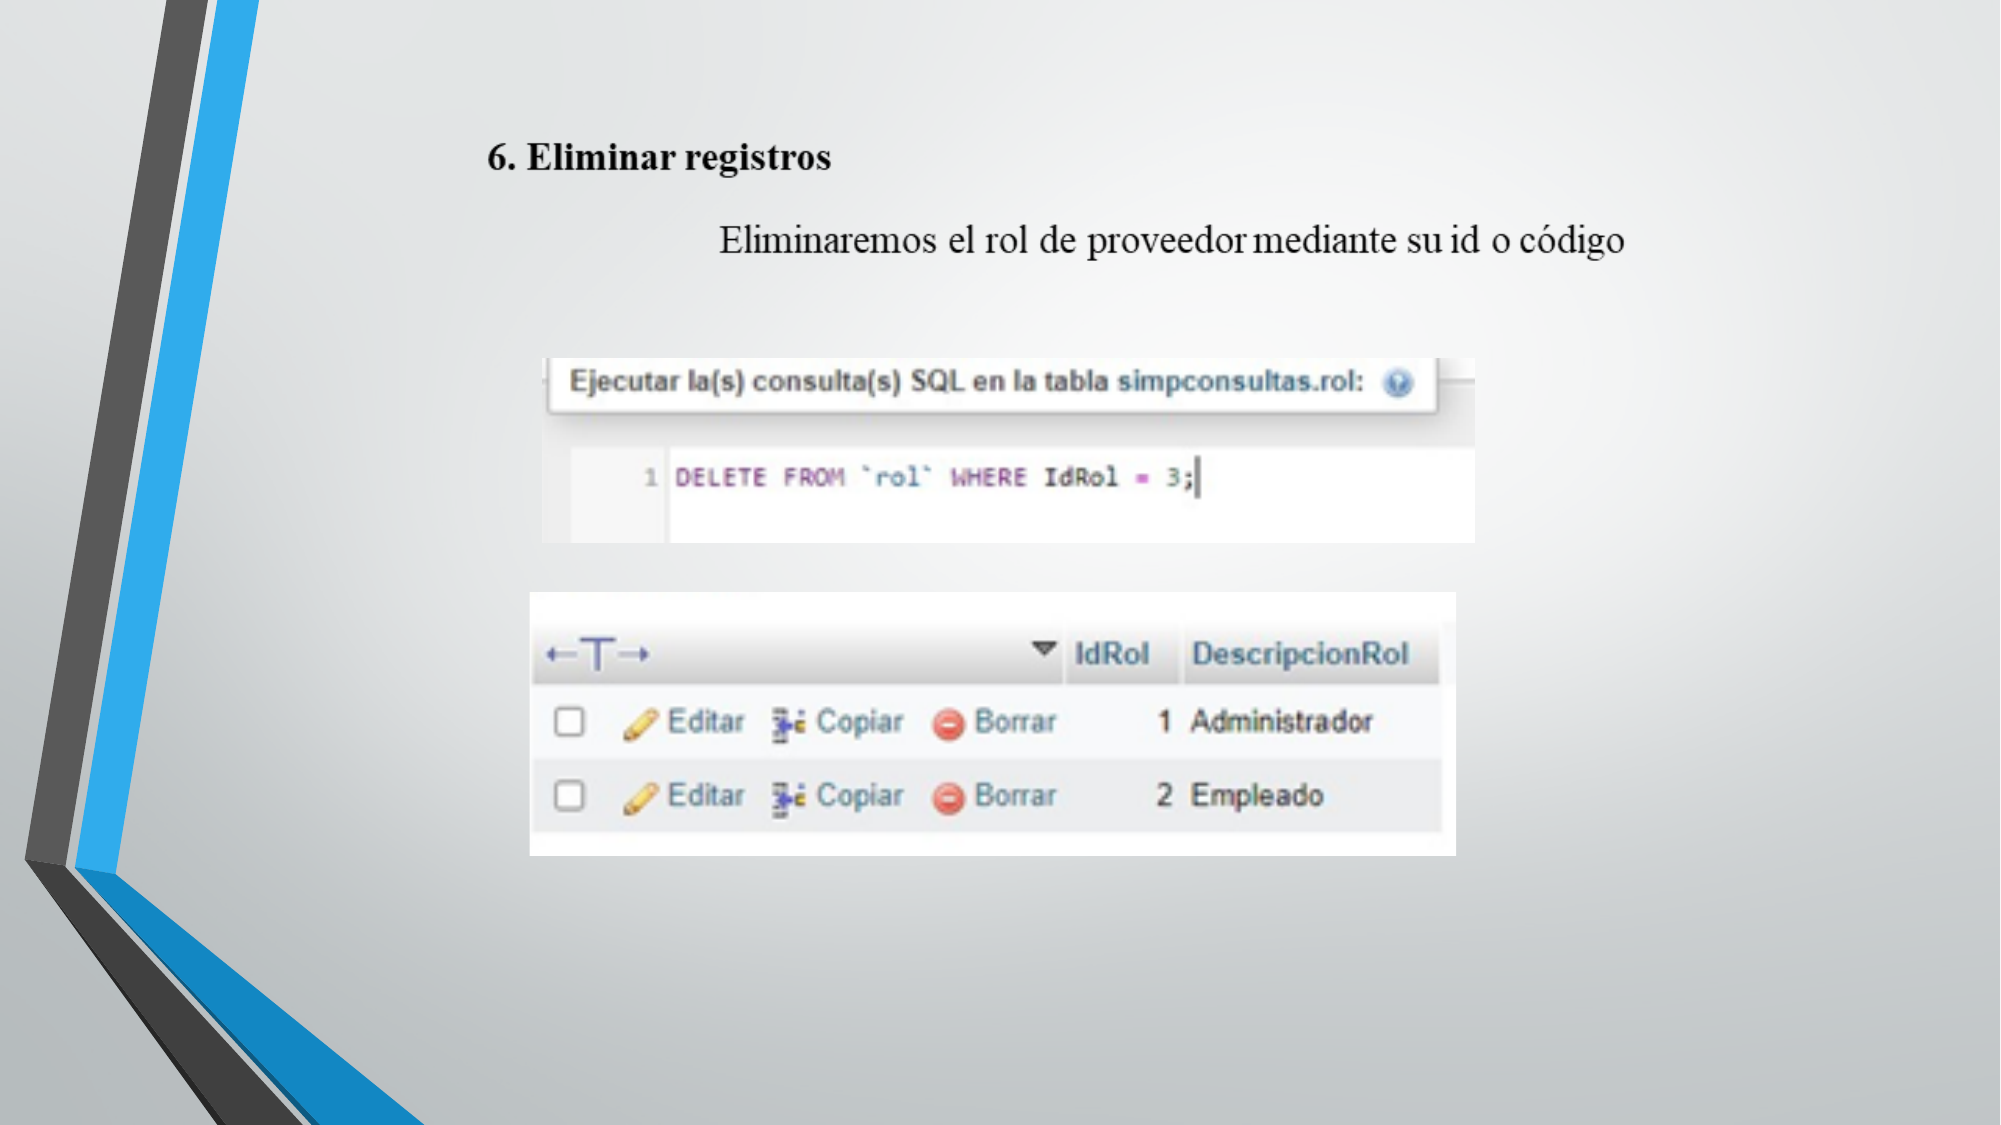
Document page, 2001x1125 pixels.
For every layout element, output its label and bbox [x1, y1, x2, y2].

picture [541, 358, 1476, 544]
list [462, 120, 1649, 287]
picture [529, 592, 1457, 856]
